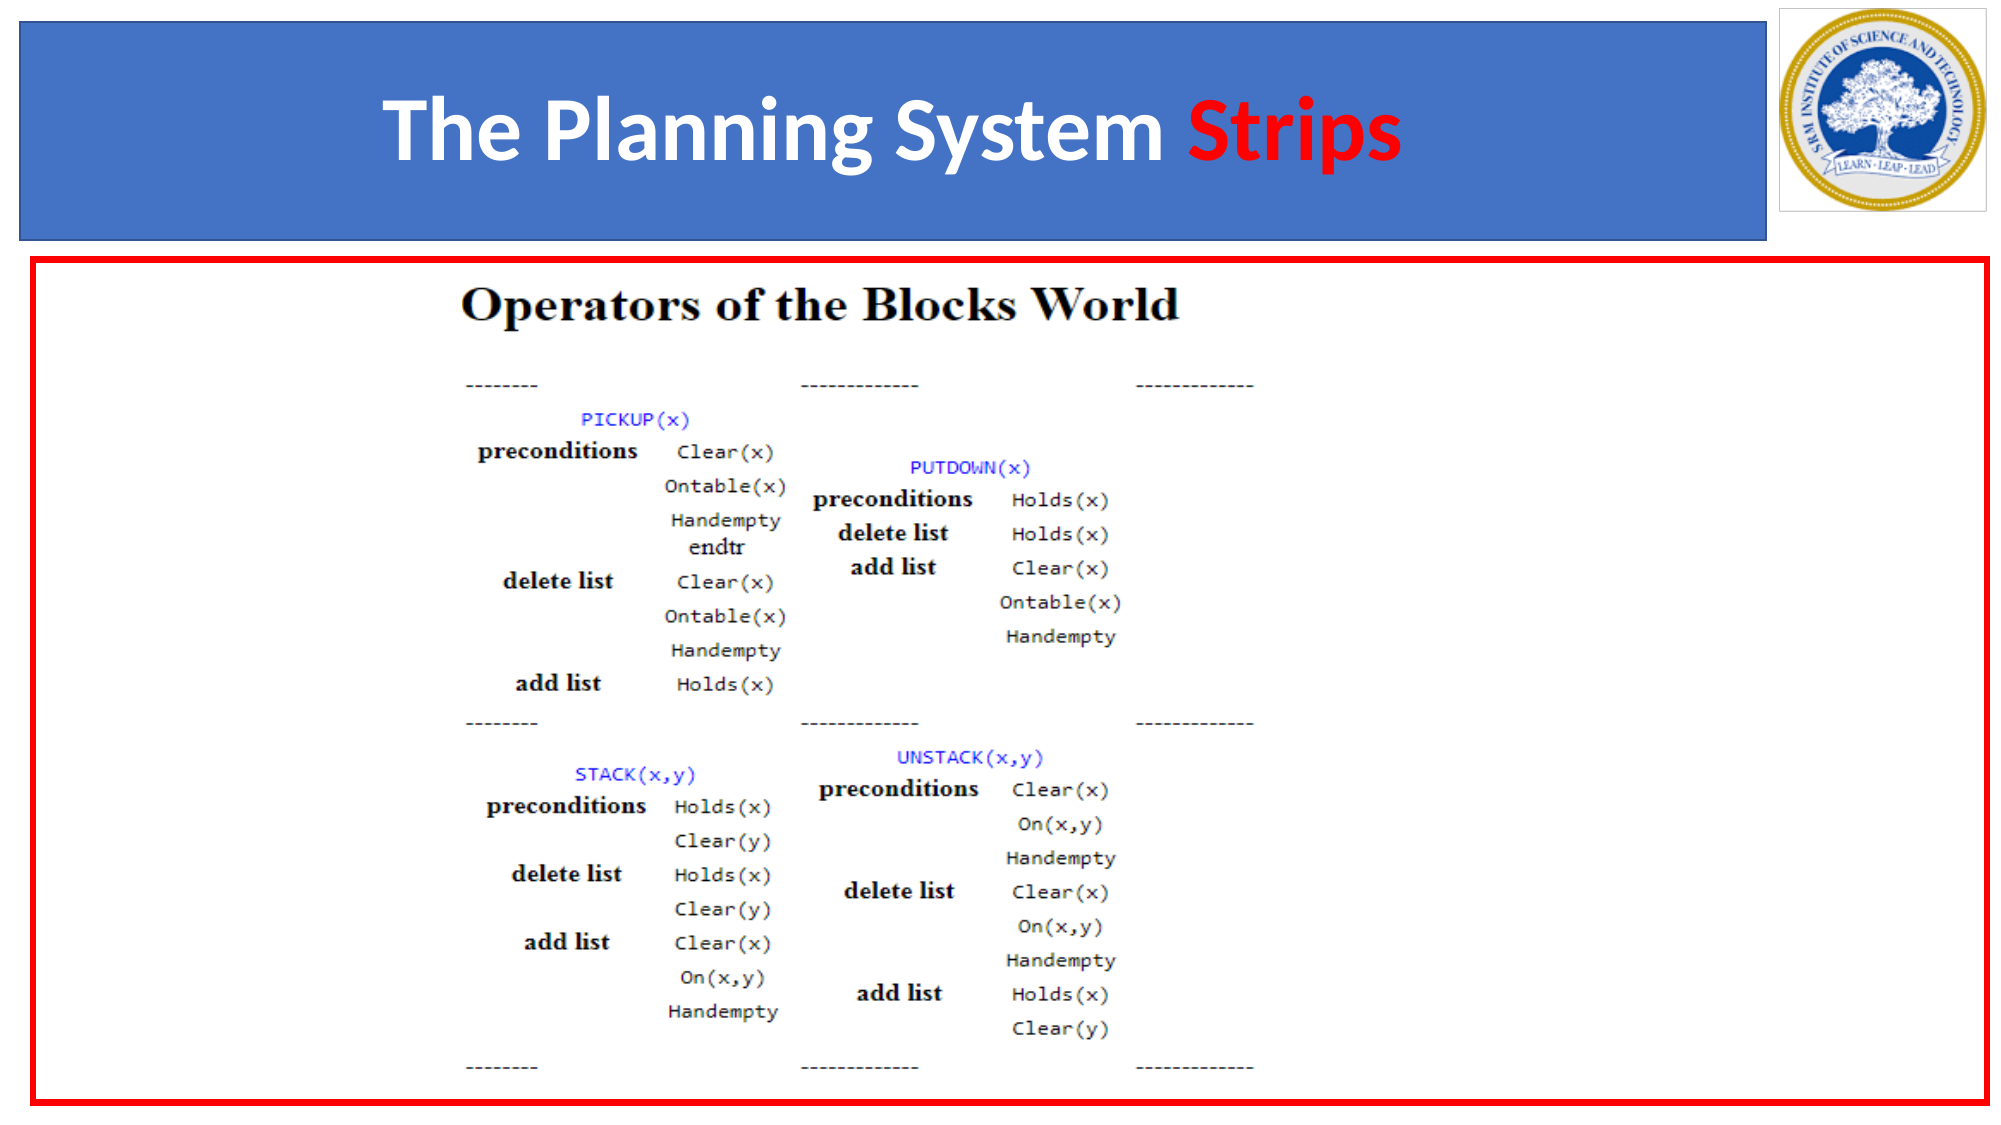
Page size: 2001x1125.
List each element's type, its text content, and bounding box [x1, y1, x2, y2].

text_box The Planning System Strips [19, 21, 1767, 241]
picture [462, 271, 1316, 1083]
picture [1777, 7, 1988, 213]
text_box [32, 258, 1988, 1104]
